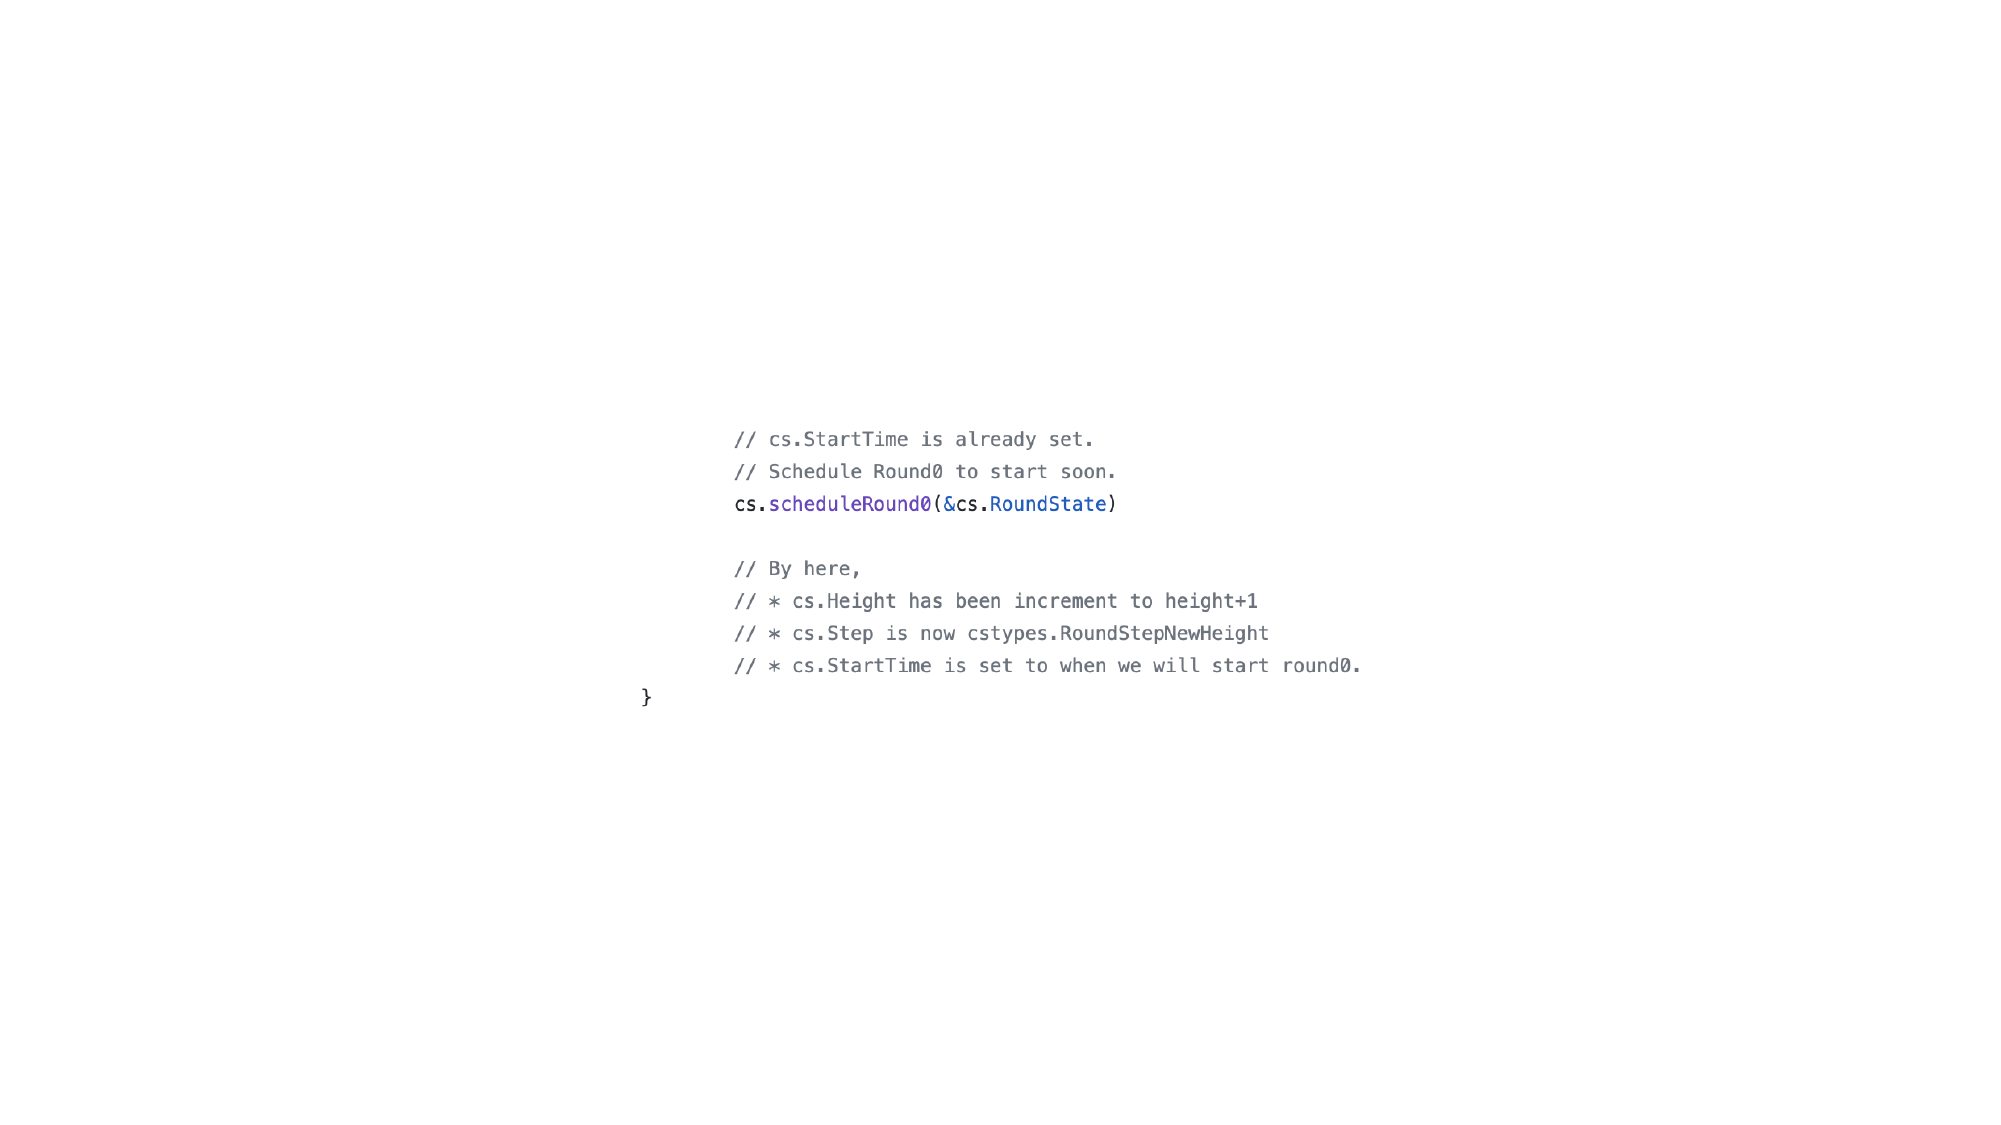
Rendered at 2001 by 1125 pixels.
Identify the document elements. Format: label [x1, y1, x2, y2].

picture [629, 402, 1371, 722]
